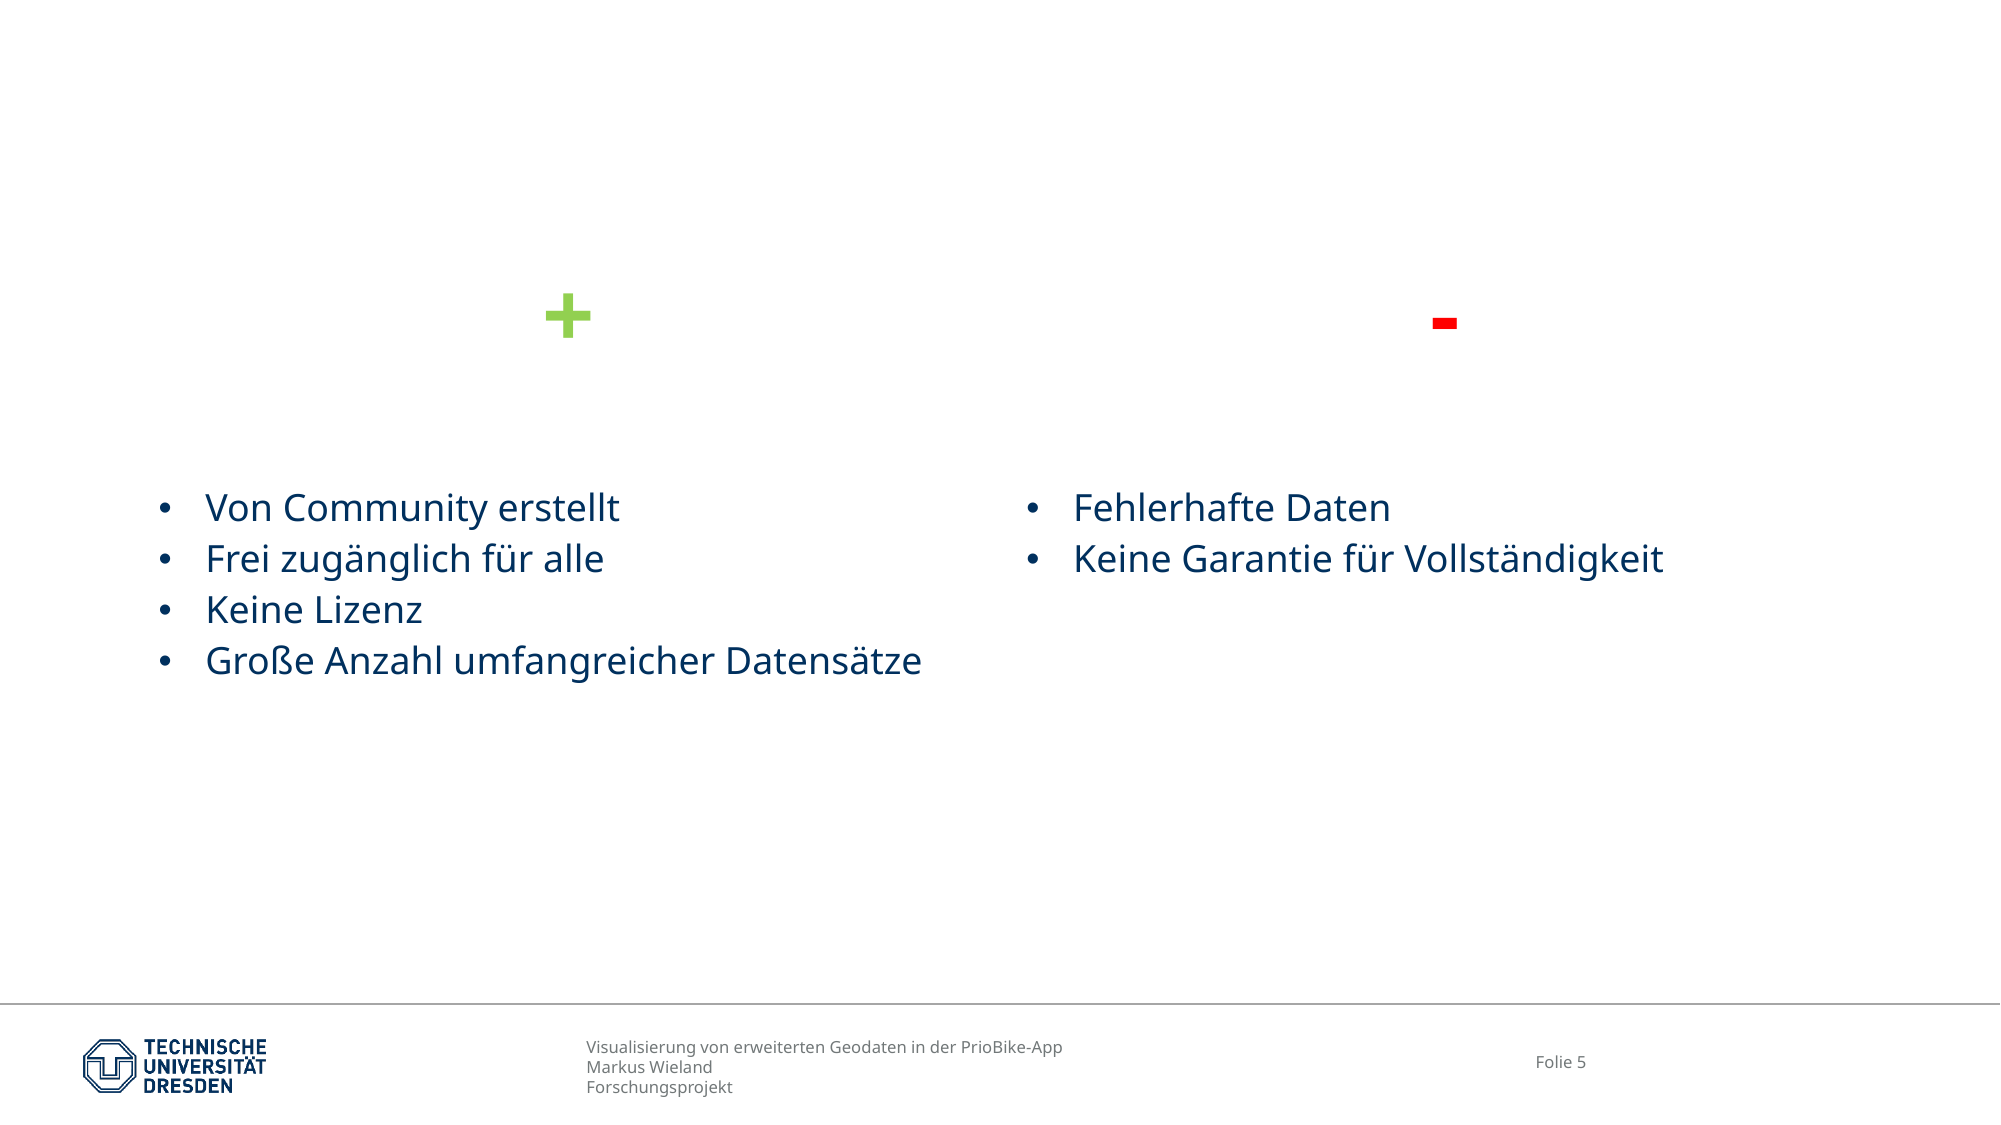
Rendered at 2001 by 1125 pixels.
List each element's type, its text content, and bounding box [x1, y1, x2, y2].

picture [83, 1039, 266, 1093]
table_header - [1011, 243, 1879, 474]
table_cell Fehlerhafte Daten Keine Garantie für Vollständigkeit [1011, 474, 1879, 745]
table_cell Von Community erstellt Frei zugänglich für alle Keine Lizenz Große Anzahl umfangreicher Datensätze [144, 474, 1011, 745]
table_header + [144, 243, 1011, 474]
